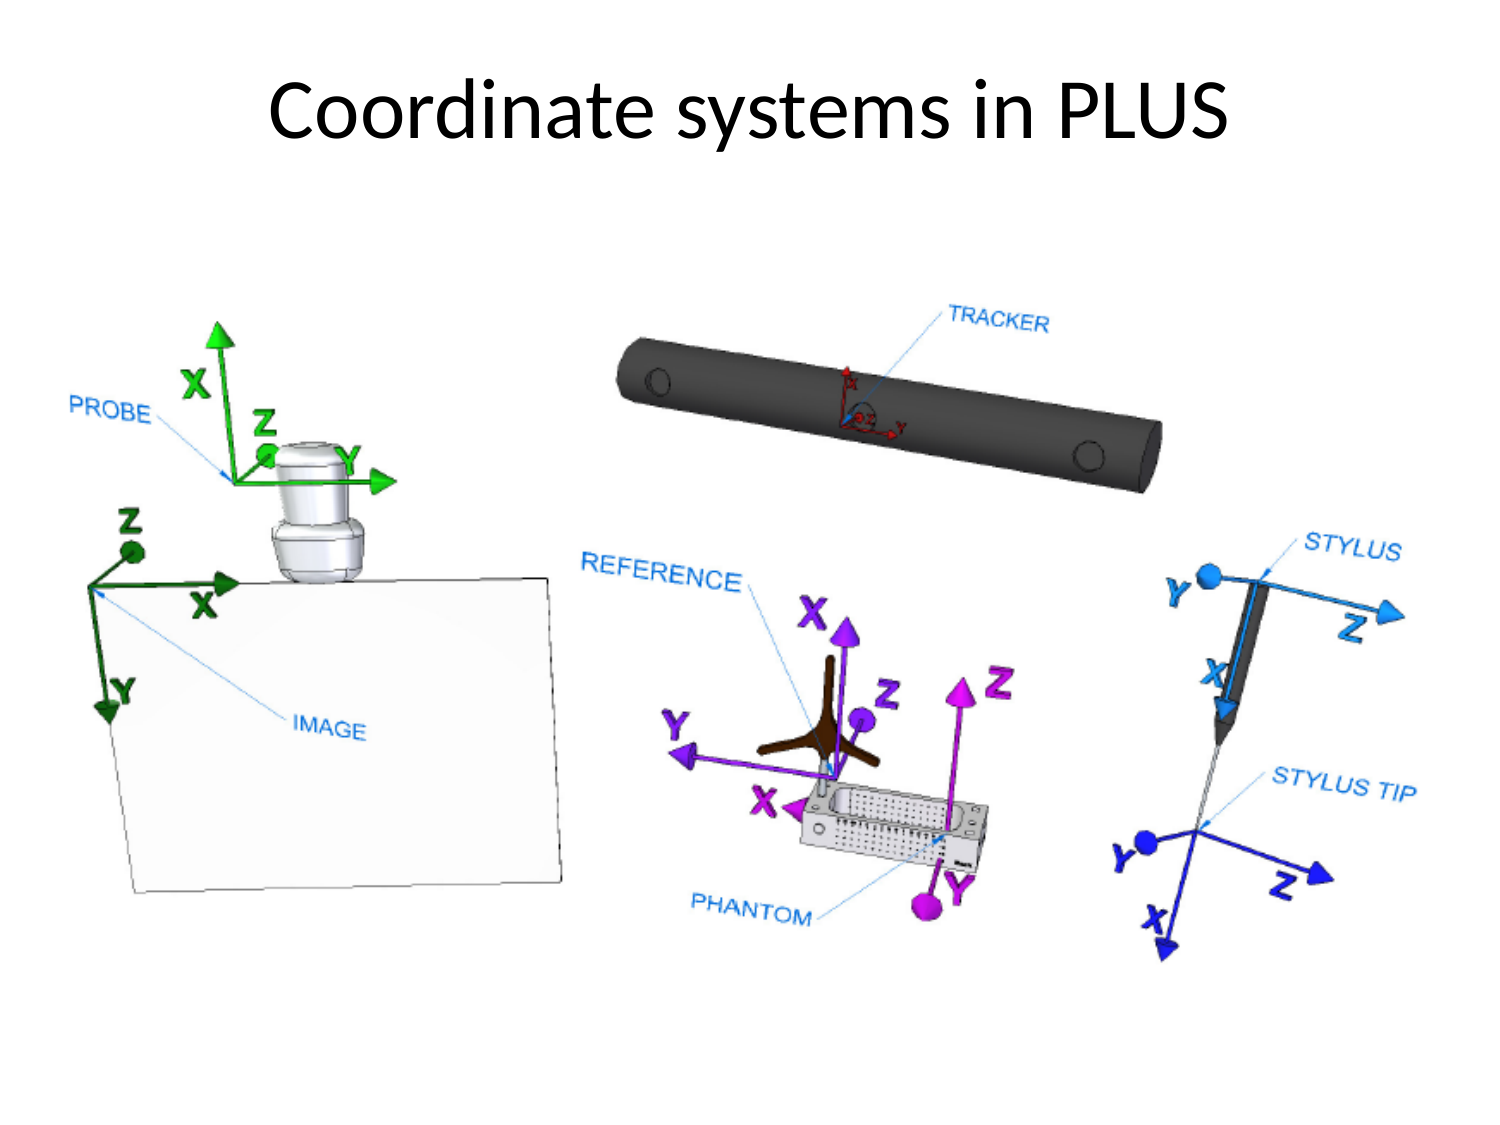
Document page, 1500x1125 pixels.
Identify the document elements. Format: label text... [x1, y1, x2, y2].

title Coordinate systems in PLUS [75, 45, 1425, 164]
picture [62, 289, 1438, 995]
